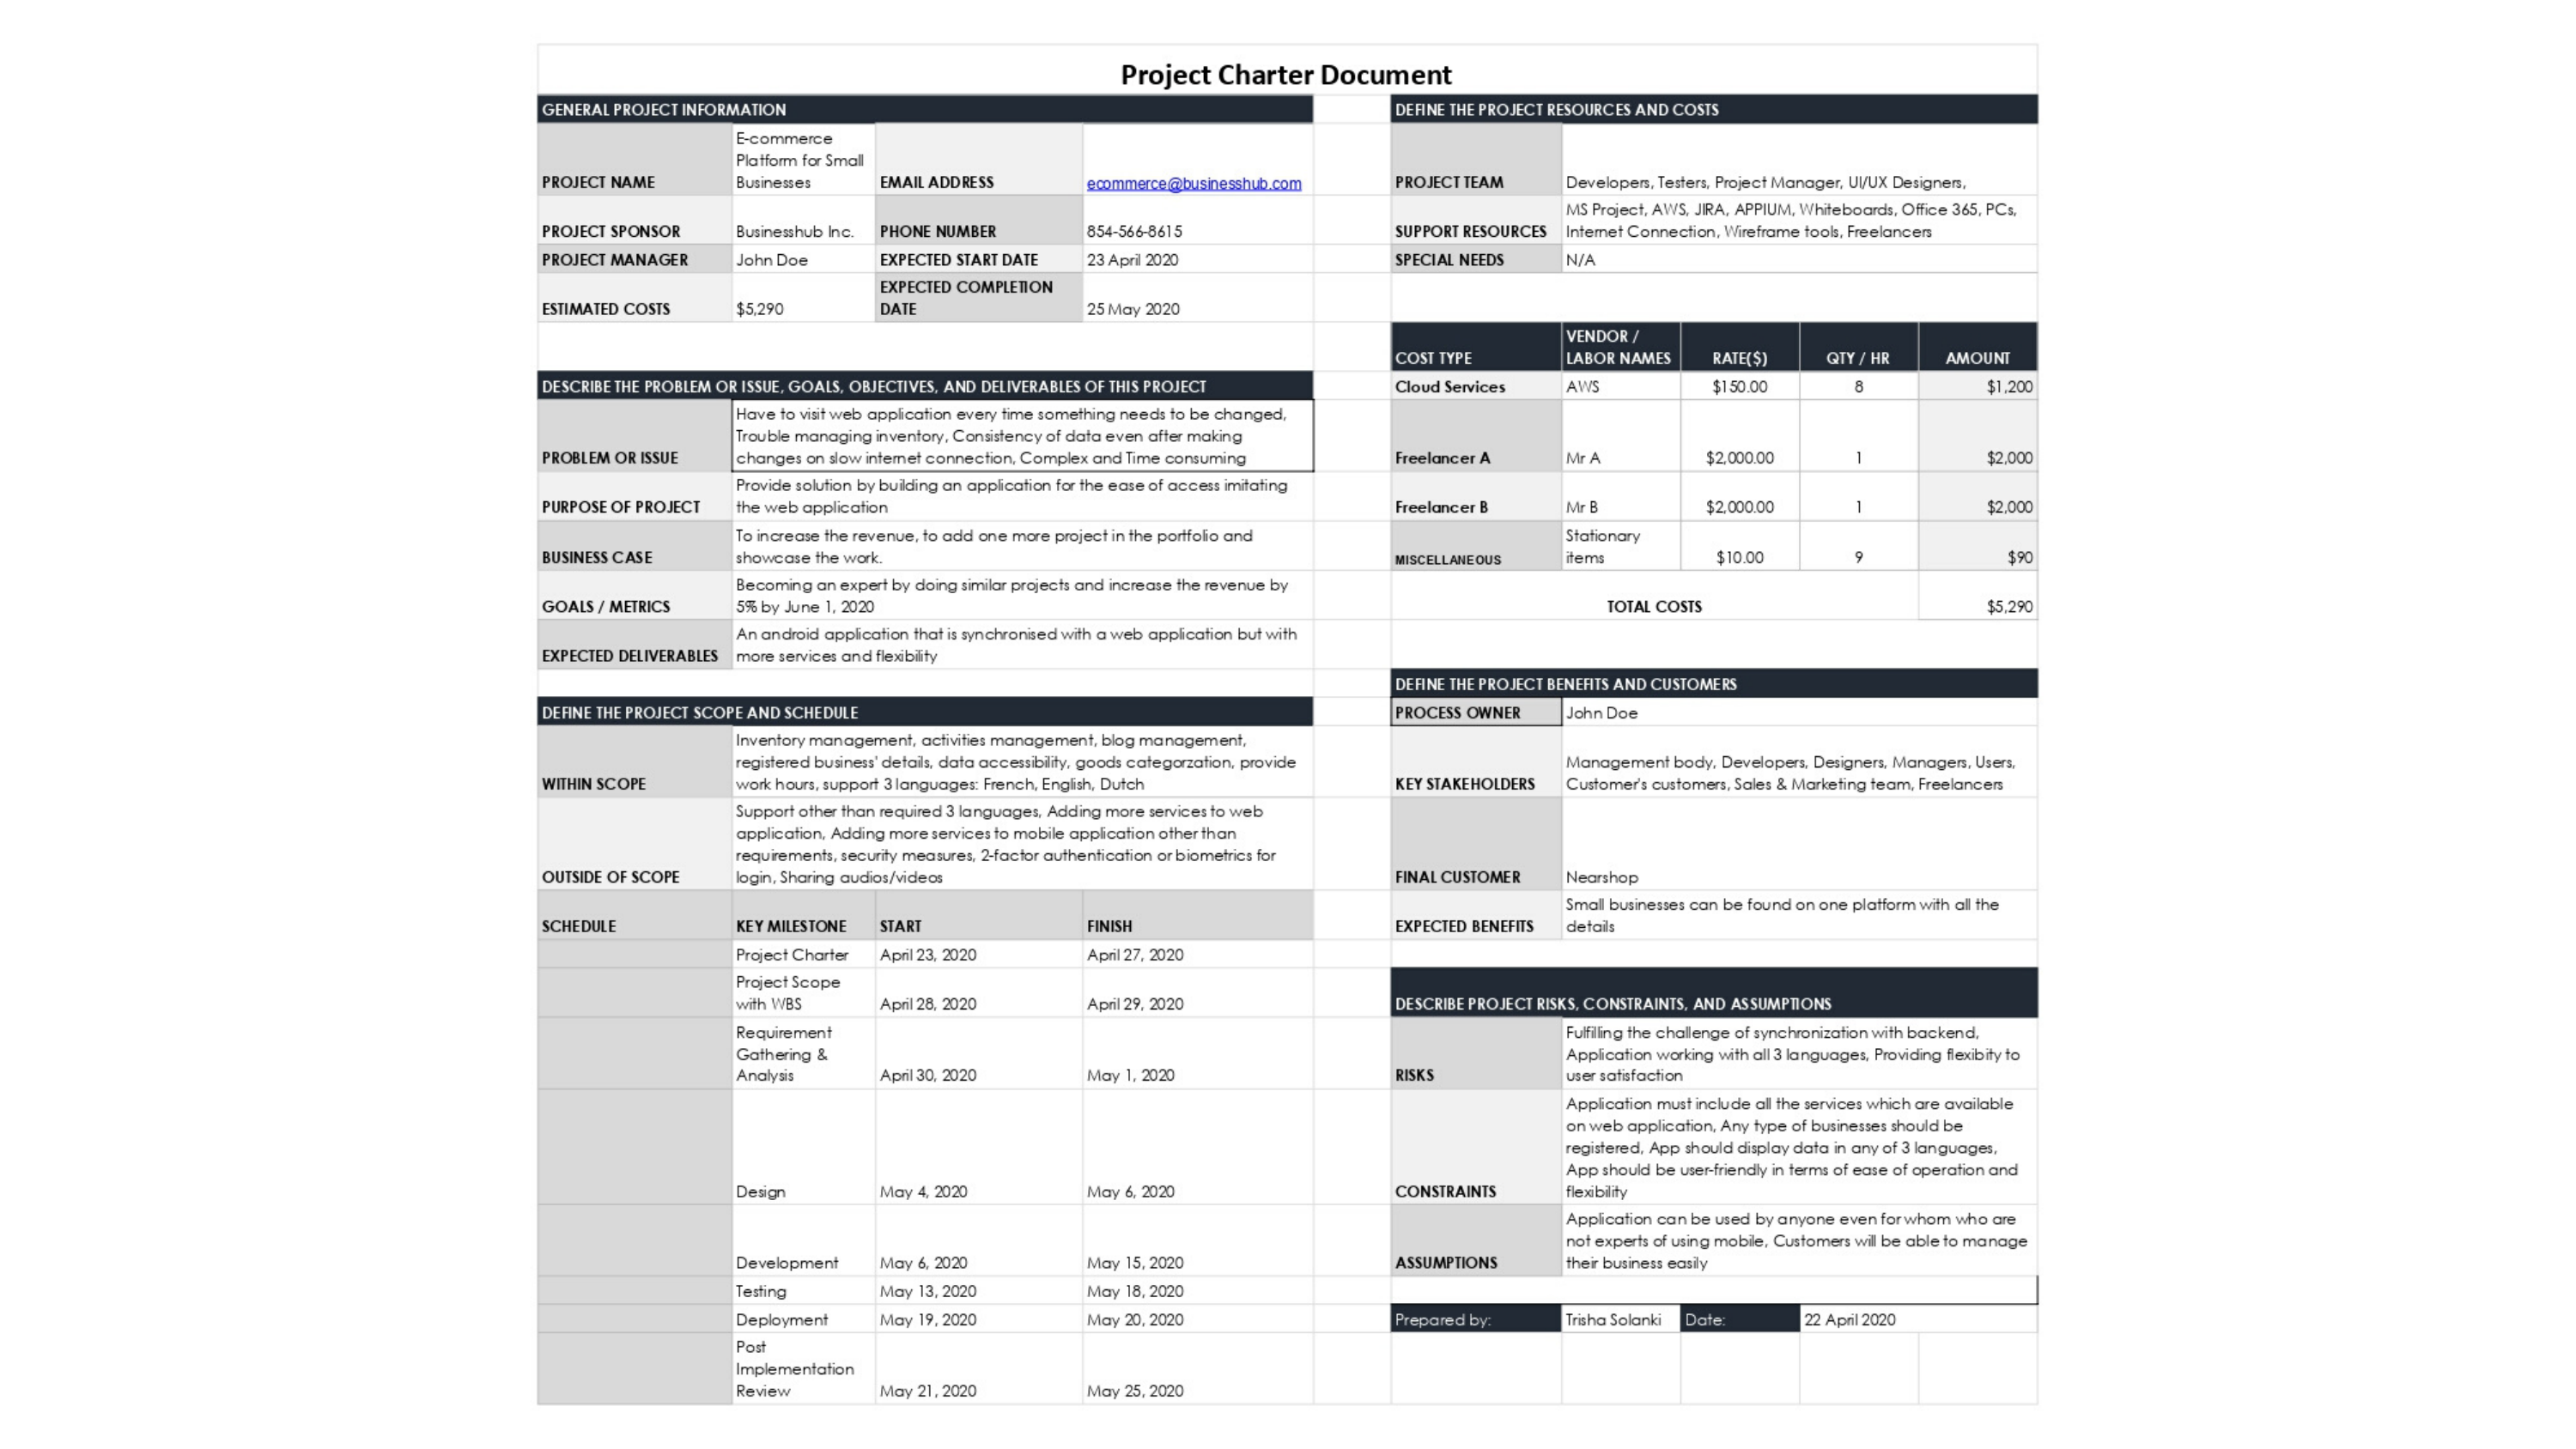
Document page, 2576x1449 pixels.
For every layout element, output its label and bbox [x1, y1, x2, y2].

picture [220, 0, 2356, 1449]
